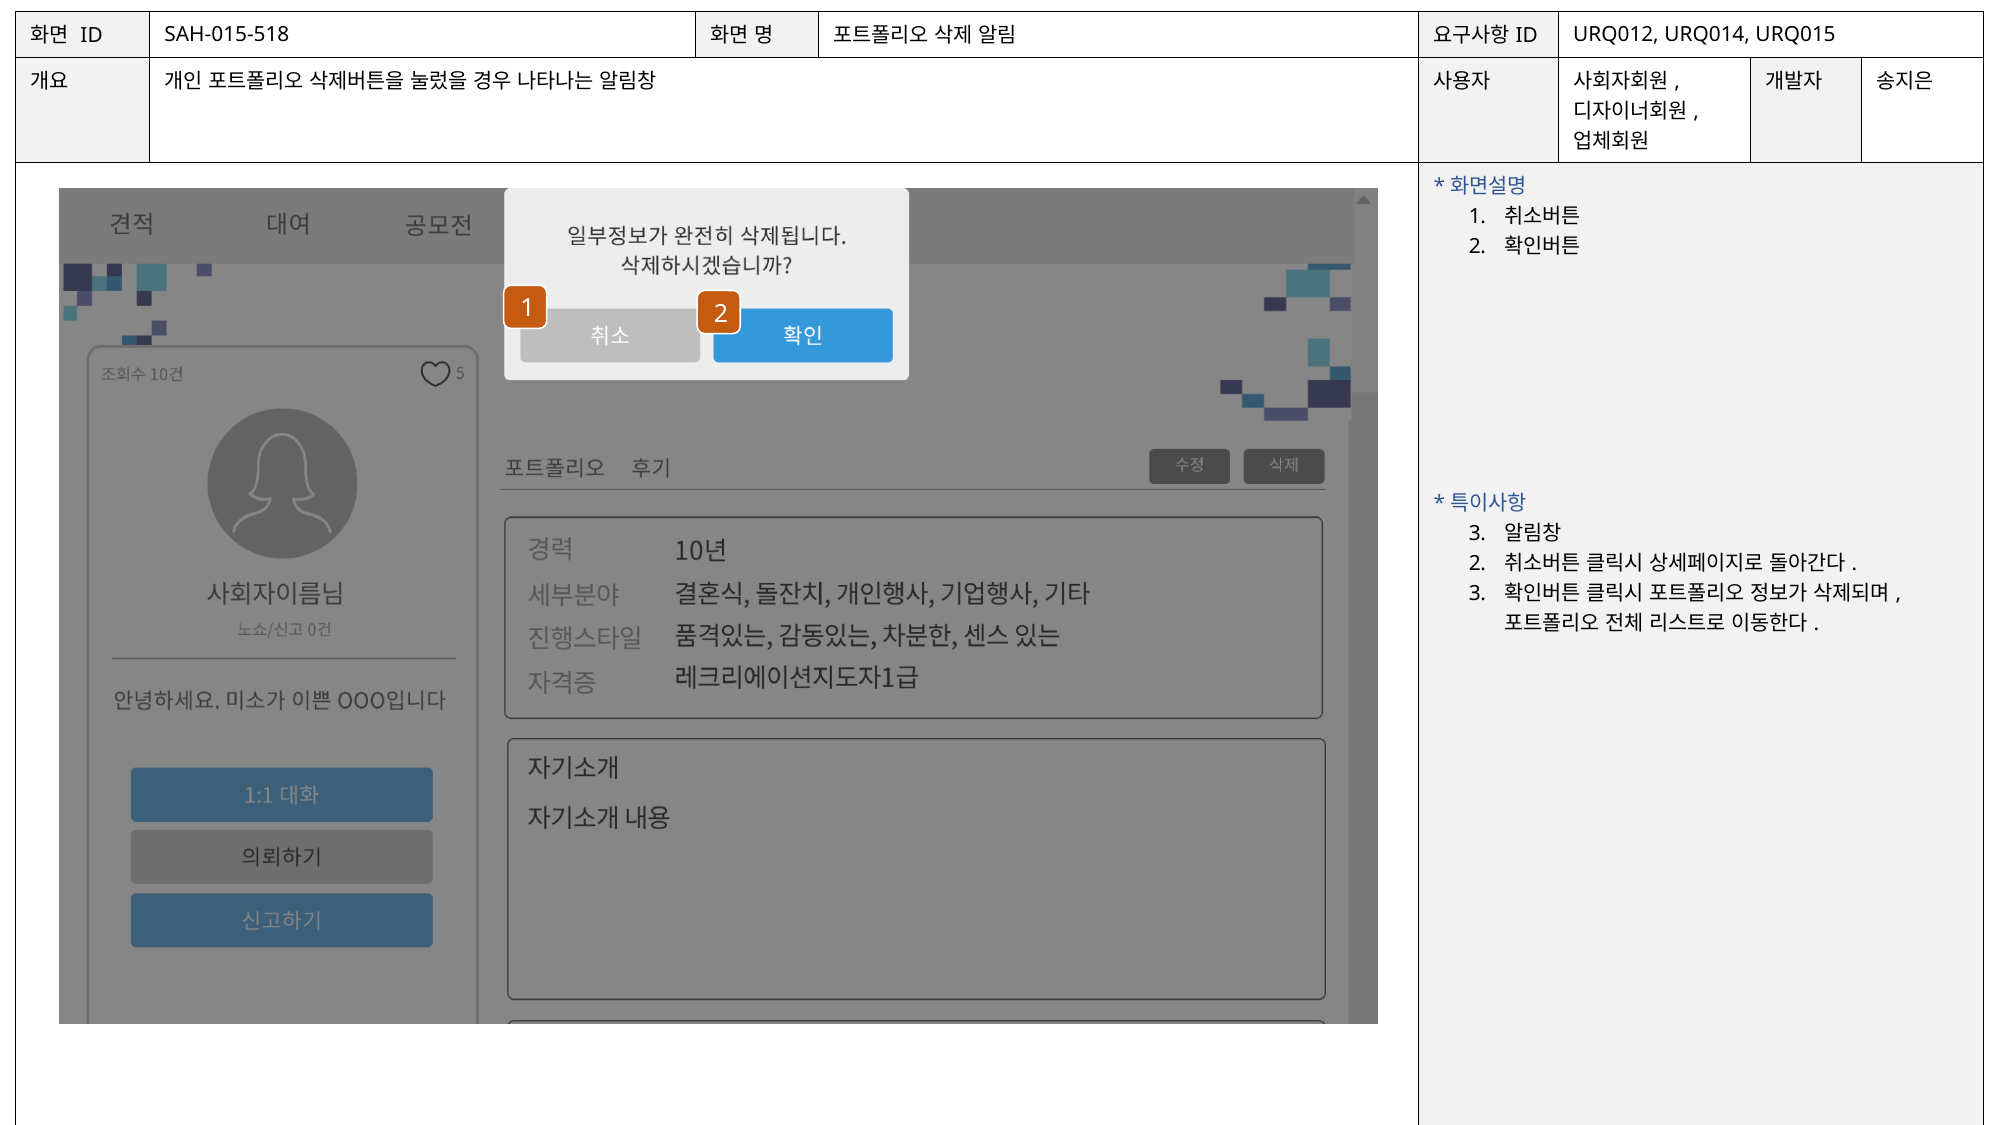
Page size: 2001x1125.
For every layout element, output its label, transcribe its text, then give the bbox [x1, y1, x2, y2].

table_header 포트폴리오 삭제 알림 [819, 12, 1418, 57]
table_cell 개발자 [1751, 58, 1861, 162]
table_header 화면 ID [16, 12, 149, 57]
table_cell *화면설명 취소버튼 확인버튼 *특이사항 알림창 취소버튼 클릭시 상세페이지로 돌아간다. 확인버튼 클릭시 포트폴리오 정보가 삭제되며, 포트폴리오 전체 리스트로 이동한다. [1419, 163, 1983, 1125]
table_cell 송지은 [1862, 58, 1983, 162]
table_header SAH-015-518 [150, 12, 695, 57]
table_header 화면 명 [696, 12, 818, 57]
picture [59, 188, 1379, 1024]
table_header 요구사항ID [1419, 12, 1558, 57]
table_cell 개요 [16, 58, 149, 162]
table_cell 개인 포트폴리오 삭제버튼을 눌렀을 경우 나타나는 알림창 [150, 58, 1418, 162]
table_cell [16, 163, 1418, 1125]
table_header URQ012, URQ014, URQ015 [1559, 12, 1983, 57]
table_cell 사회자회원, 디자이너회원, 업체회원 [1559, 58, 1750, 162]
table_cell 사용자 [1419, 58, 1558, 162]
